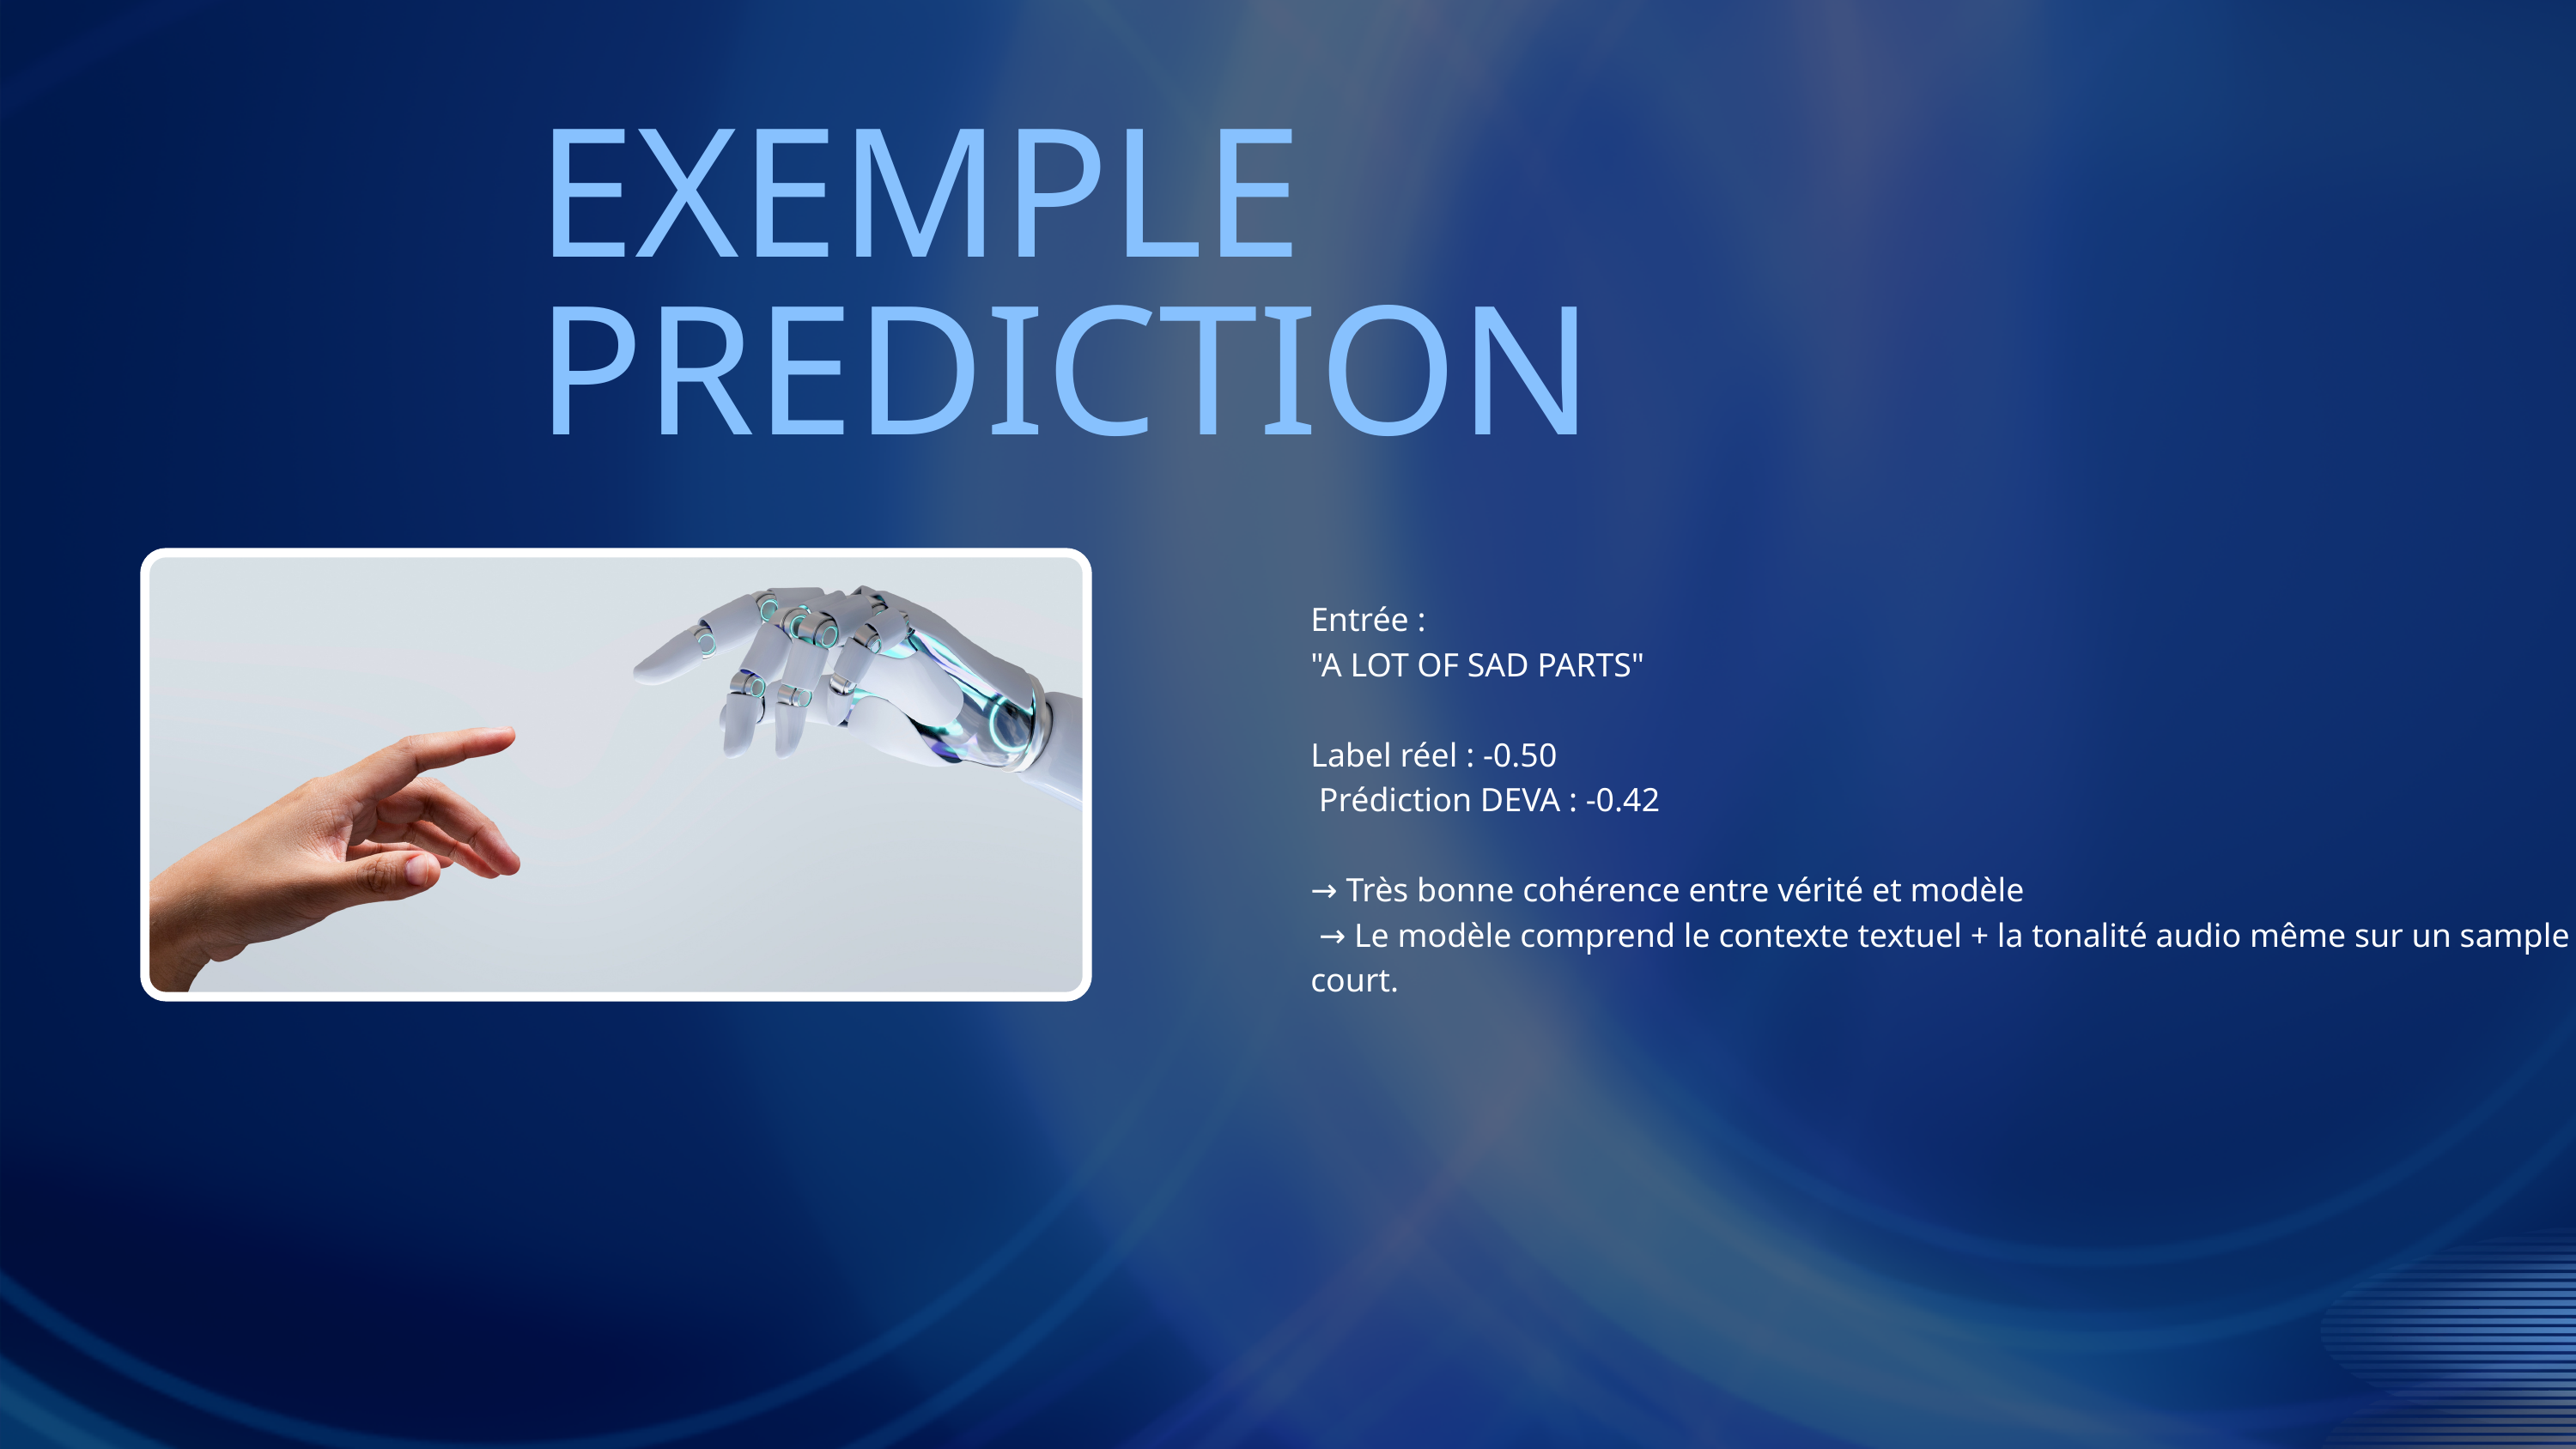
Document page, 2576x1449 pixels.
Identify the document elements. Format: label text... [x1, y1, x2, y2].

text_box [0, 0, 2576, 1449]
text_box EXEMPLE PREDICTION [536, 116, 2040, 470]
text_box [144, 552, 1088, 997]
text_box [2319, 1211, 2576, 1449]
text_box Entrée : "A LOT OF SAD PARTS" Label réel : -0.50 Prédiction DEVA : -0.42 → Très bonne cohérence entre vérité et modèle → Le modèle comprend le contexte textuel + la tonalité audio même sur un sample court. [1310, 592, 2576, 1044]
